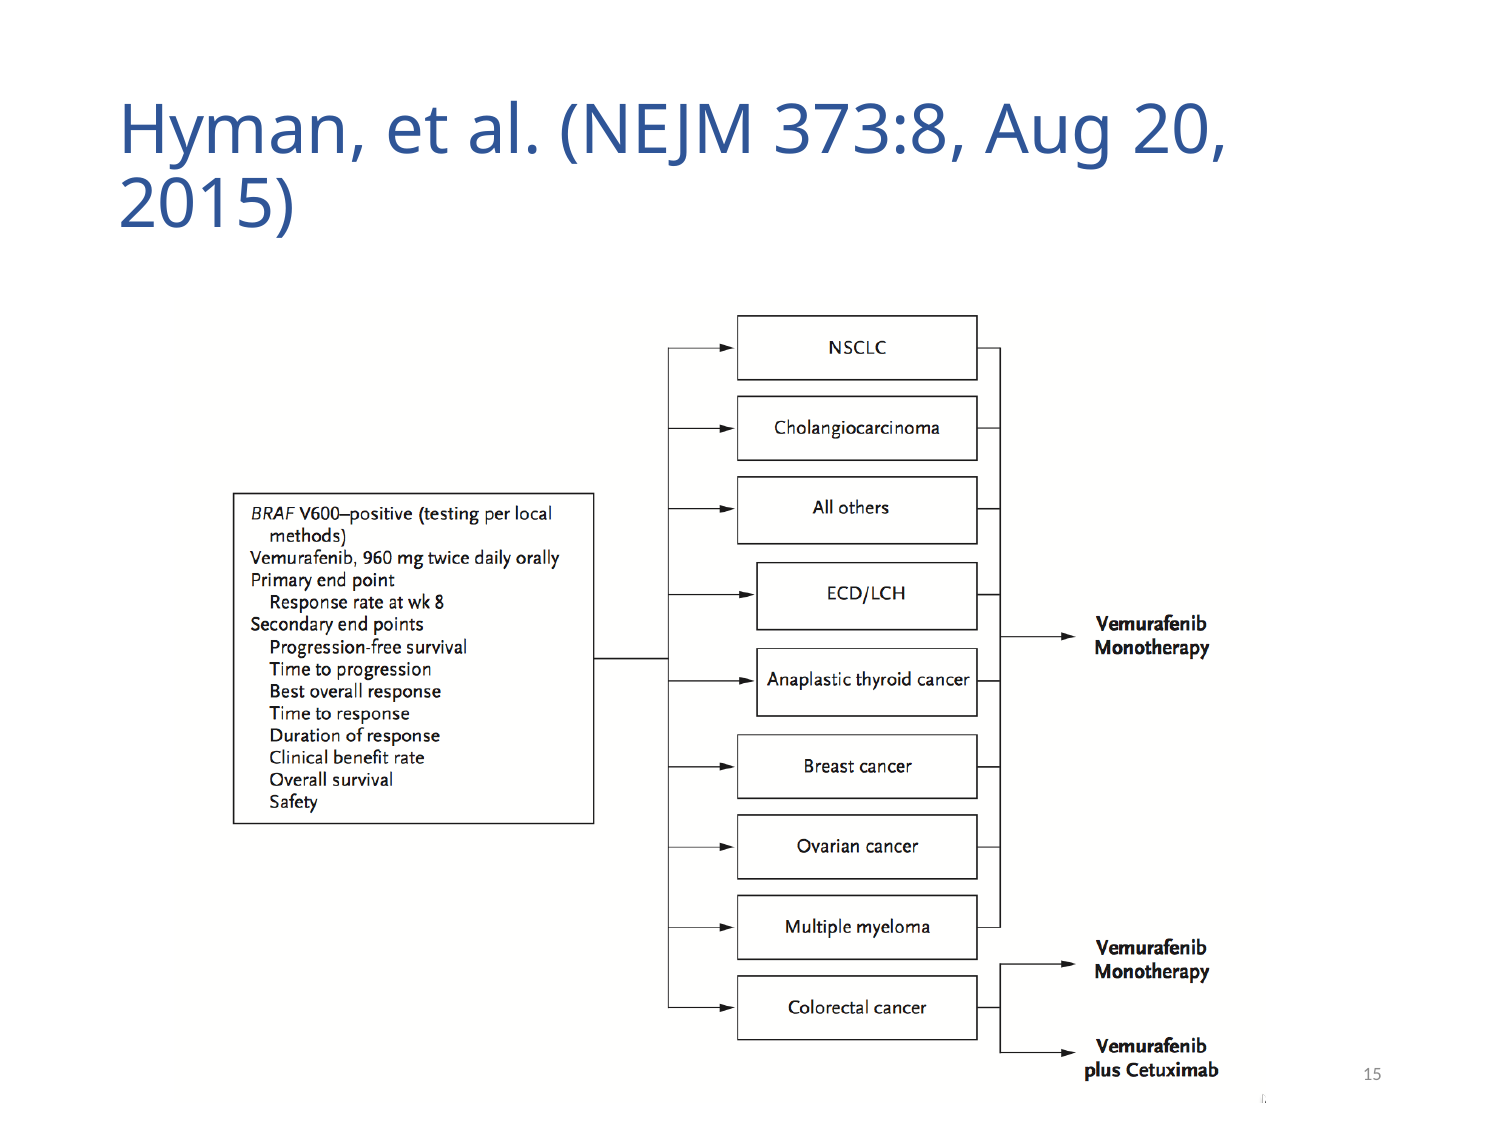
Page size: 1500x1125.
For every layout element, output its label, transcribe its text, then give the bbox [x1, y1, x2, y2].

title Hyman, et al. (NEJM 373:8, Aug 20, 2015) [103, 59, 1397, 278]
picture [174, 297, 1266, 1103]
slide_number 15 [1266, 1042, 1397, 1103]
